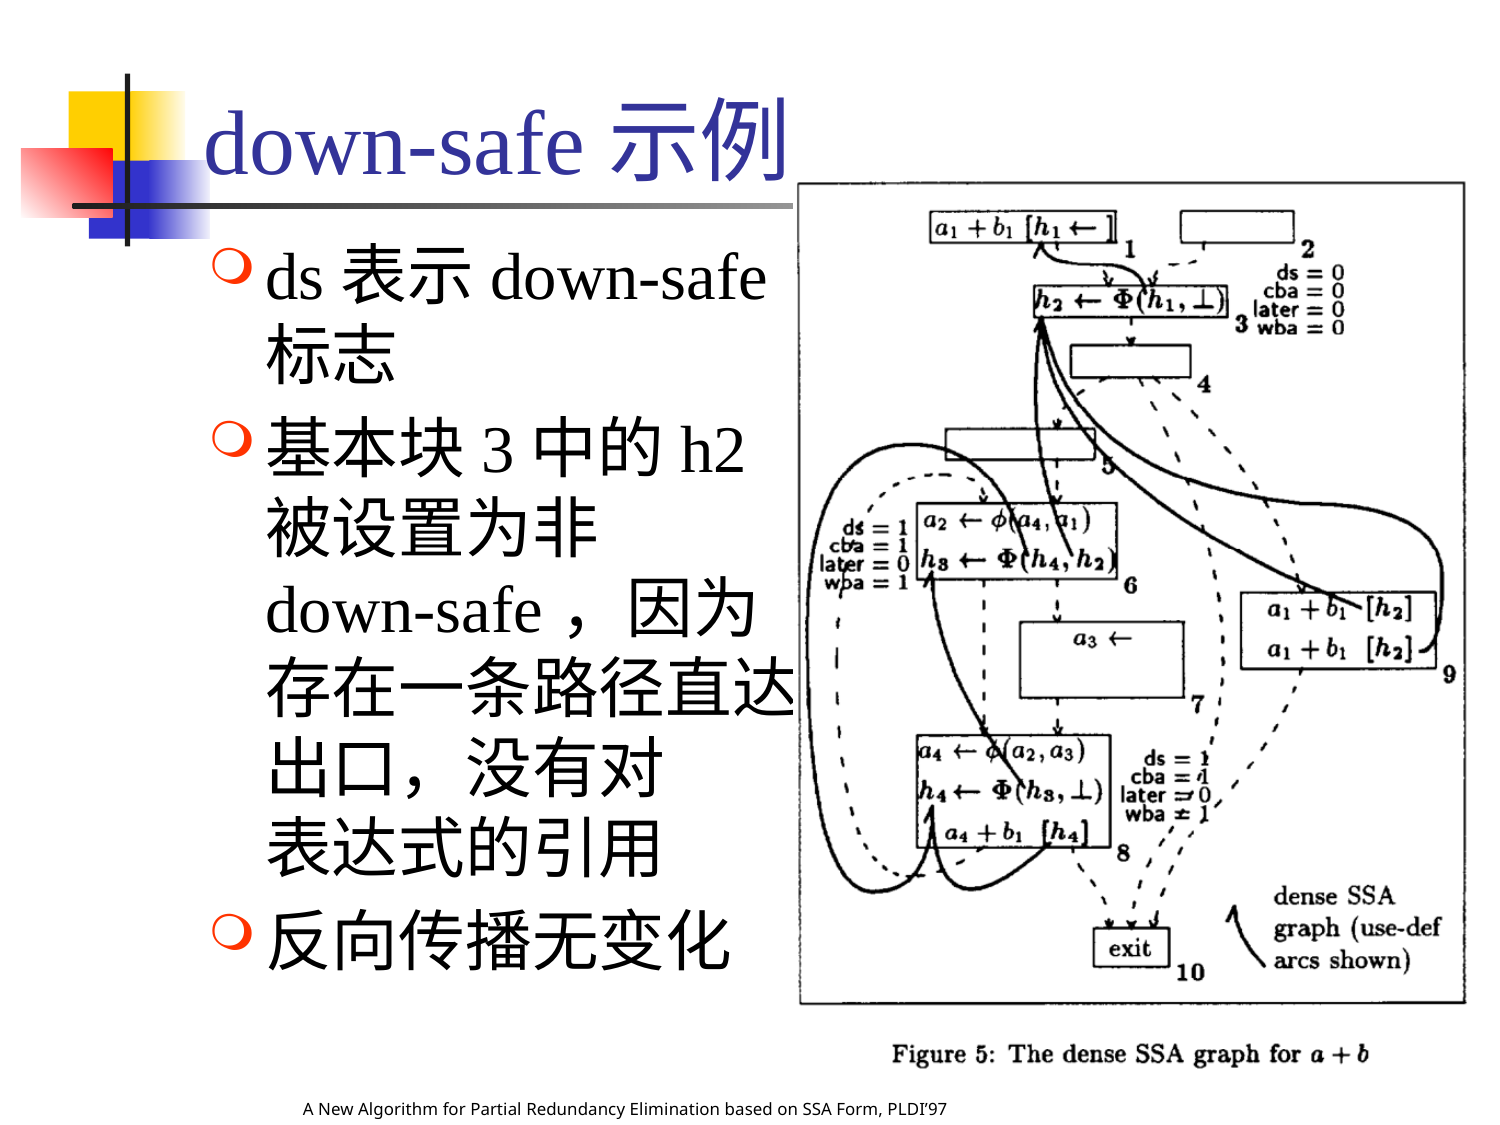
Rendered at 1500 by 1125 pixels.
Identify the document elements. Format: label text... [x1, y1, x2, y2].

list ds表示down-safe 标志 基本块3中的h2 被设置为非 down-safe，因为 存在一条路径直达 出口，没有对 表达式的引用 反向传播无变化 [193, 224, 793, 1000]
picture [793, 178, 1471, 1072]
title down-safe示例 [188, 12, 1468, 200]
text_box A New Algorithm for Partial Redundancy Elimination based on SSA Form, PLDI’97 [288, 1071, 1375, 1125]
